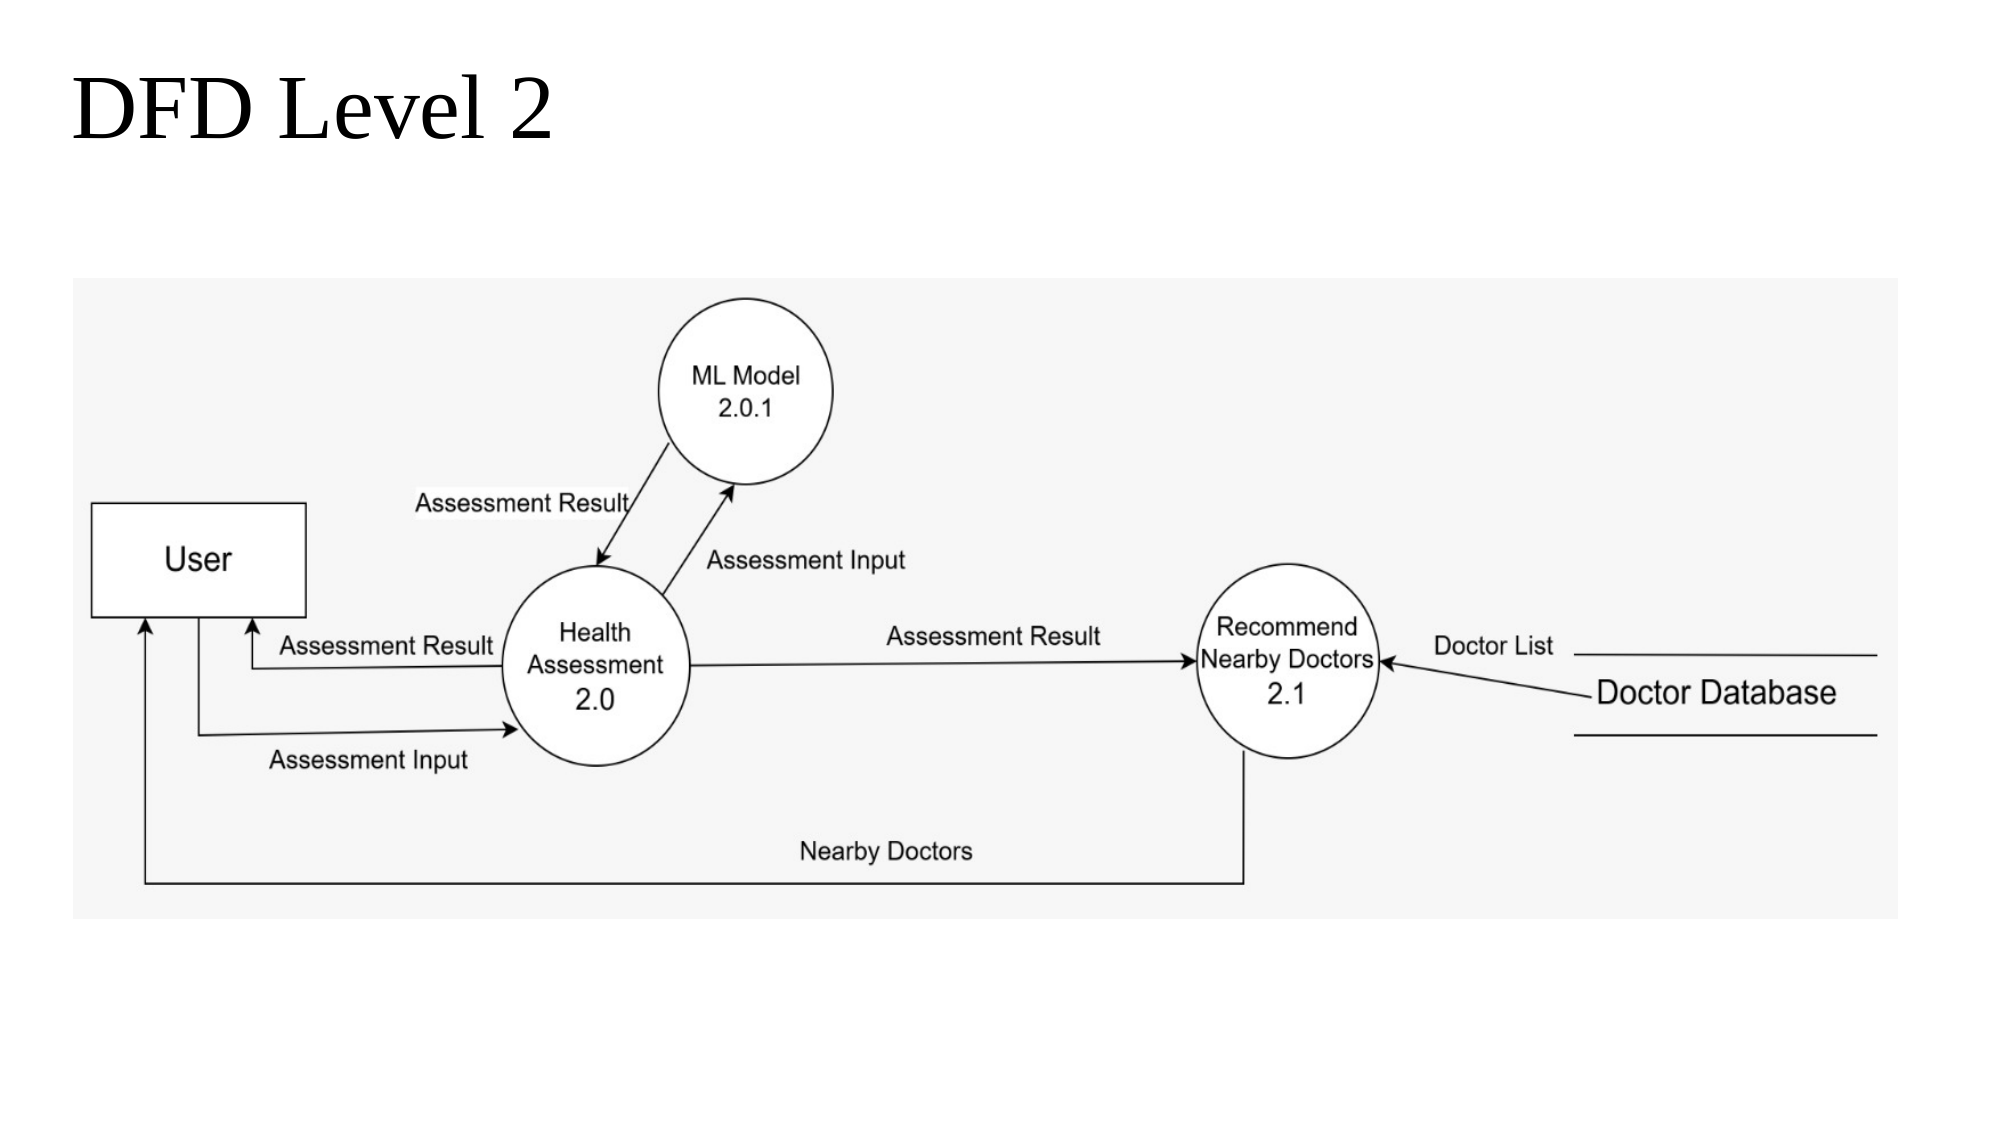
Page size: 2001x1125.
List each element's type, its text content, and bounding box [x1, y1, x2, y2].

title DFD Level 2 [56, 0, 1782, 218]
picture [73, 278, 1898, 919]
